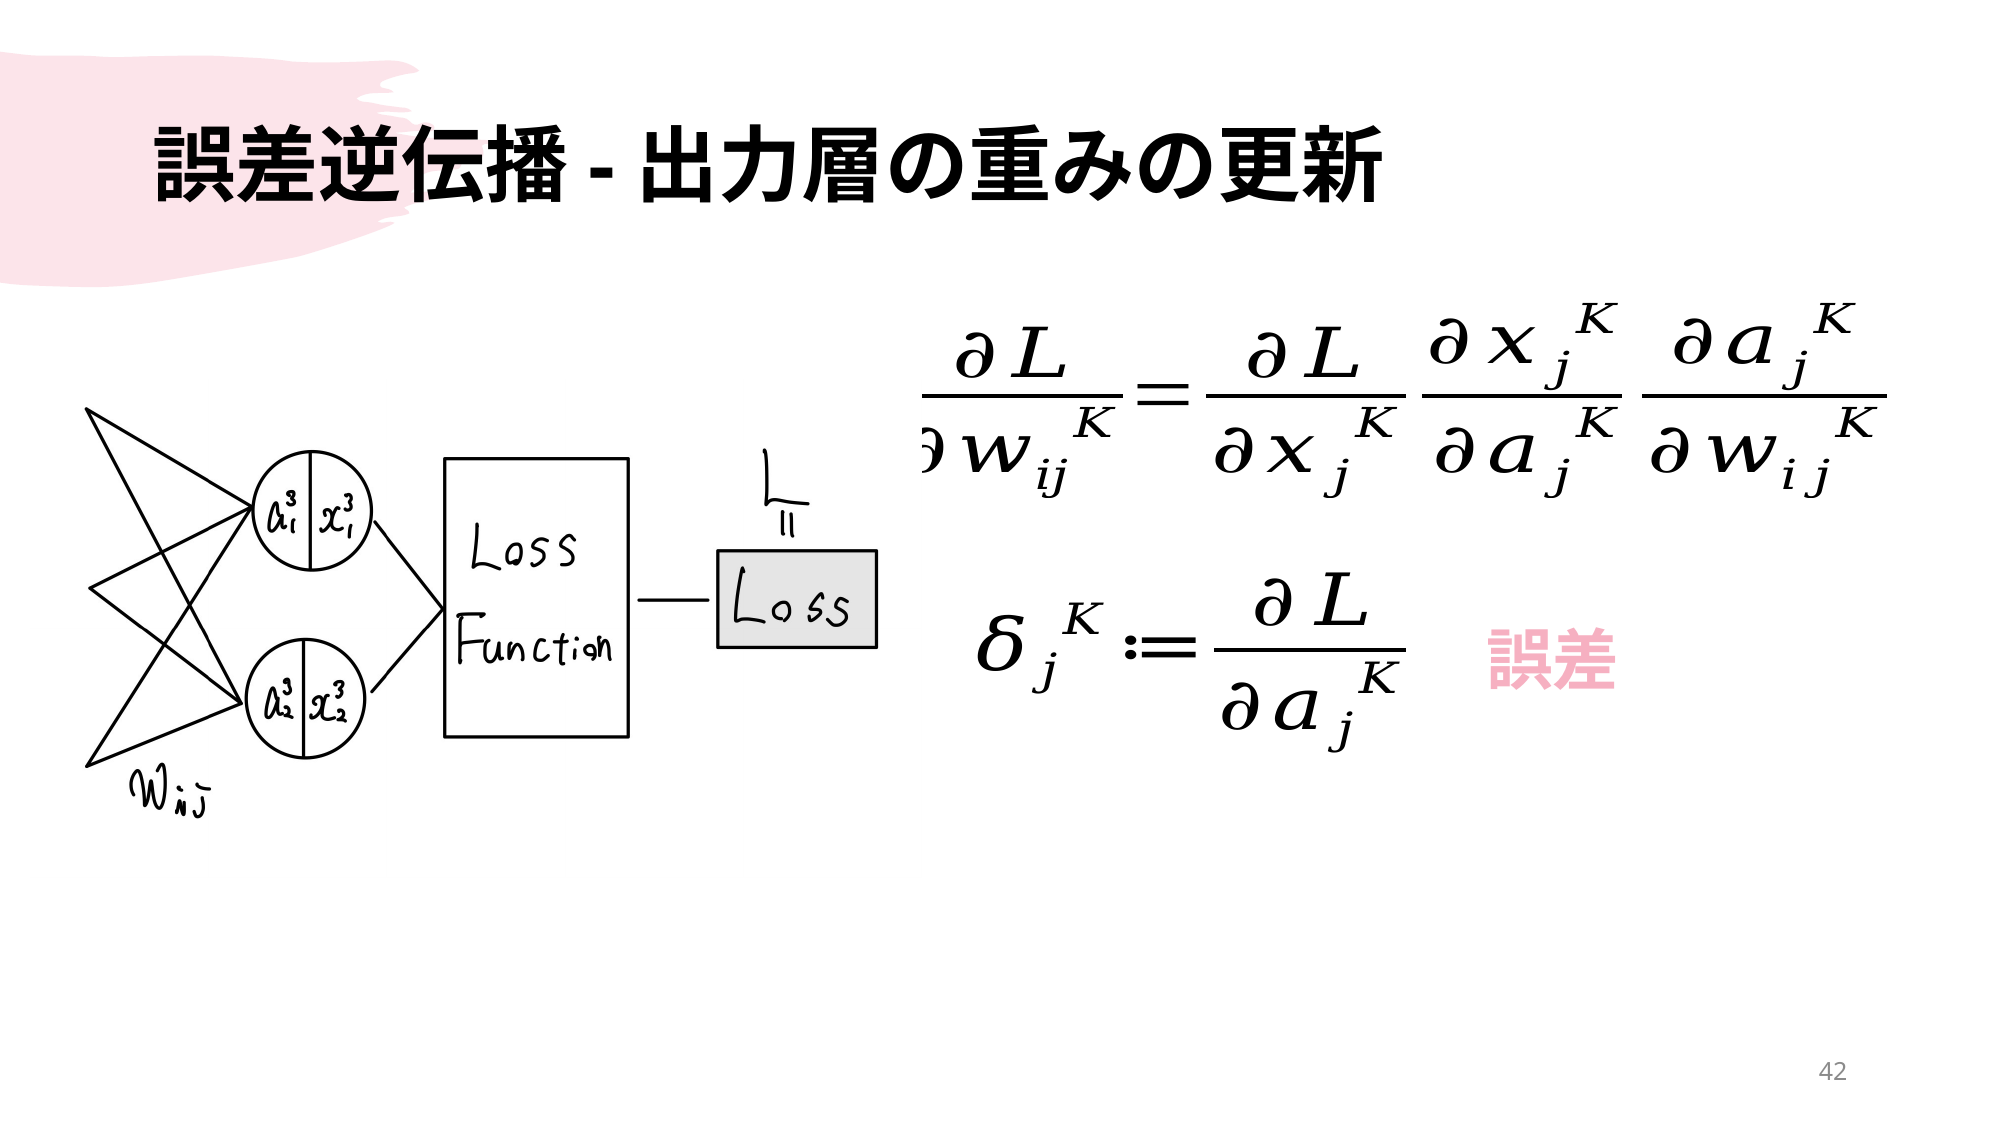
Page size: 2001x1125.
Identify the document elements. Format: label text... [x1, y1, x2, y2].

slide_number 42 [1412, 1042, 1863, 1103]
title 誤差逆伝播-出力層の重みの更新 [137, 59, 1863, 278]
picture [30, 379, 922, 878]
text_box 誤差 [1471, 610, 1686, 705]
